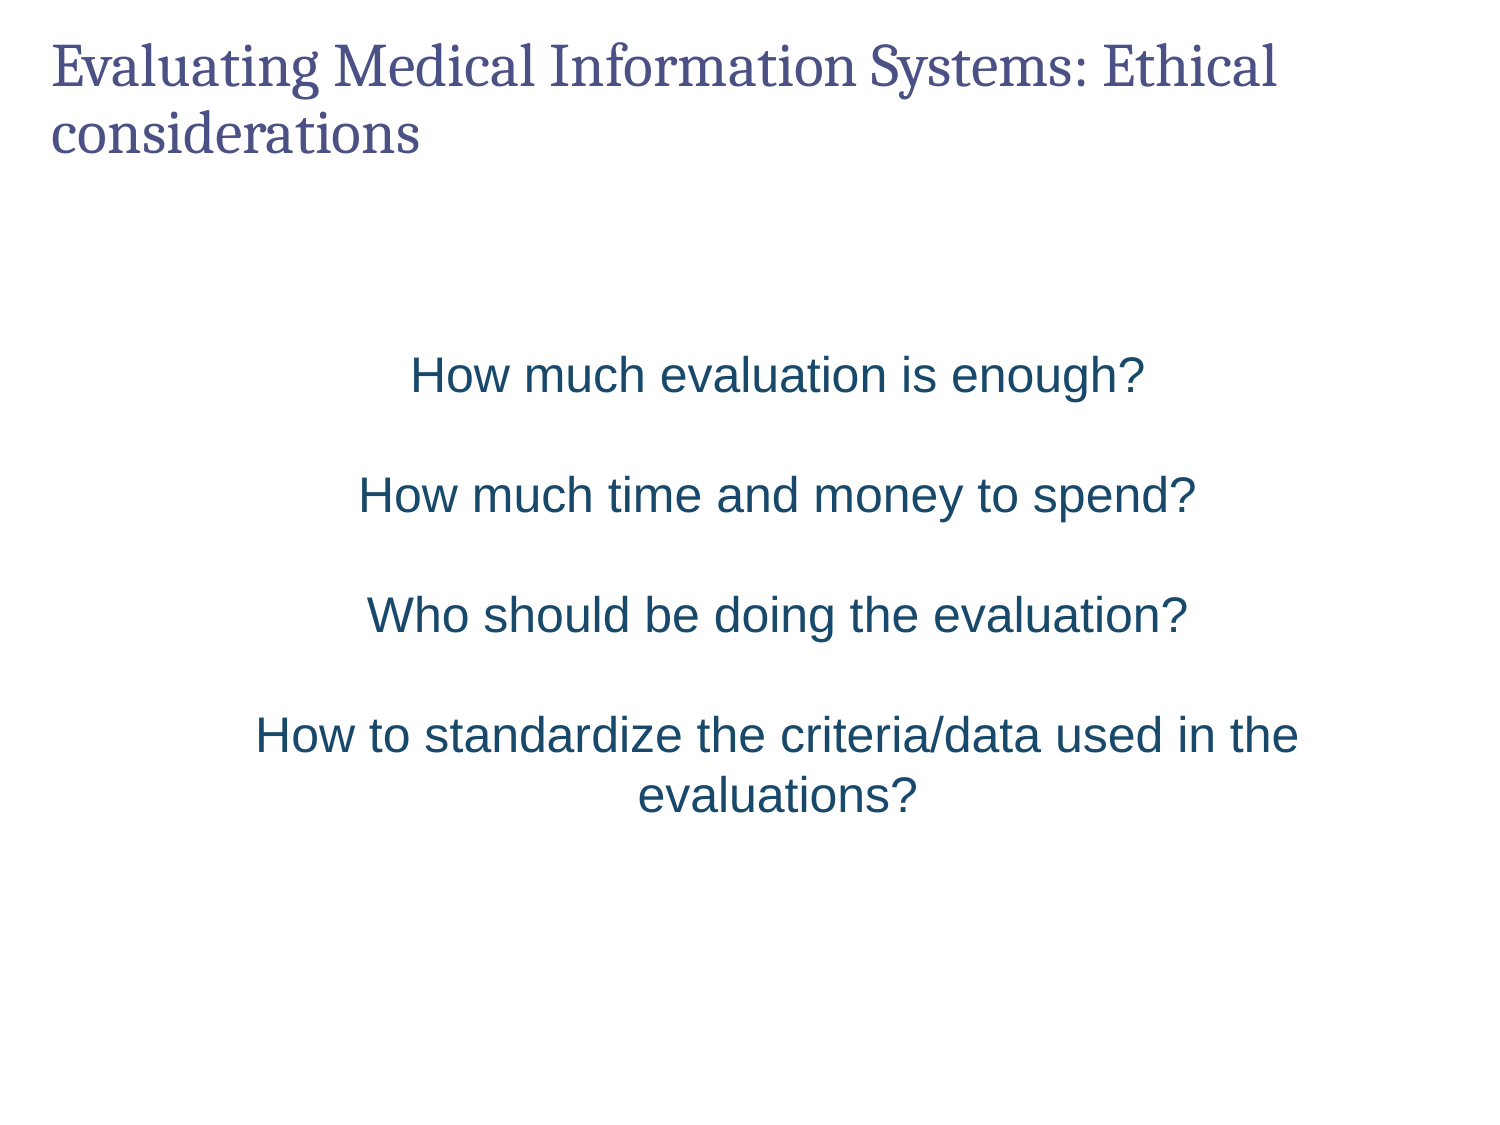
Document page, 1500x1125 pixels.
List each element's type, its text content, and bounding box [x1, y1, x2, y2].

title Evaluating Medical Information Systems: Ethical considerations [36, 25, 1464, 175]
text_box How much evaluation is enough? How much time and money to spend? Who should be doing the evaluation? How to standardize the criteria/data used in the evaluations? [130, 335, 1425, 971]
